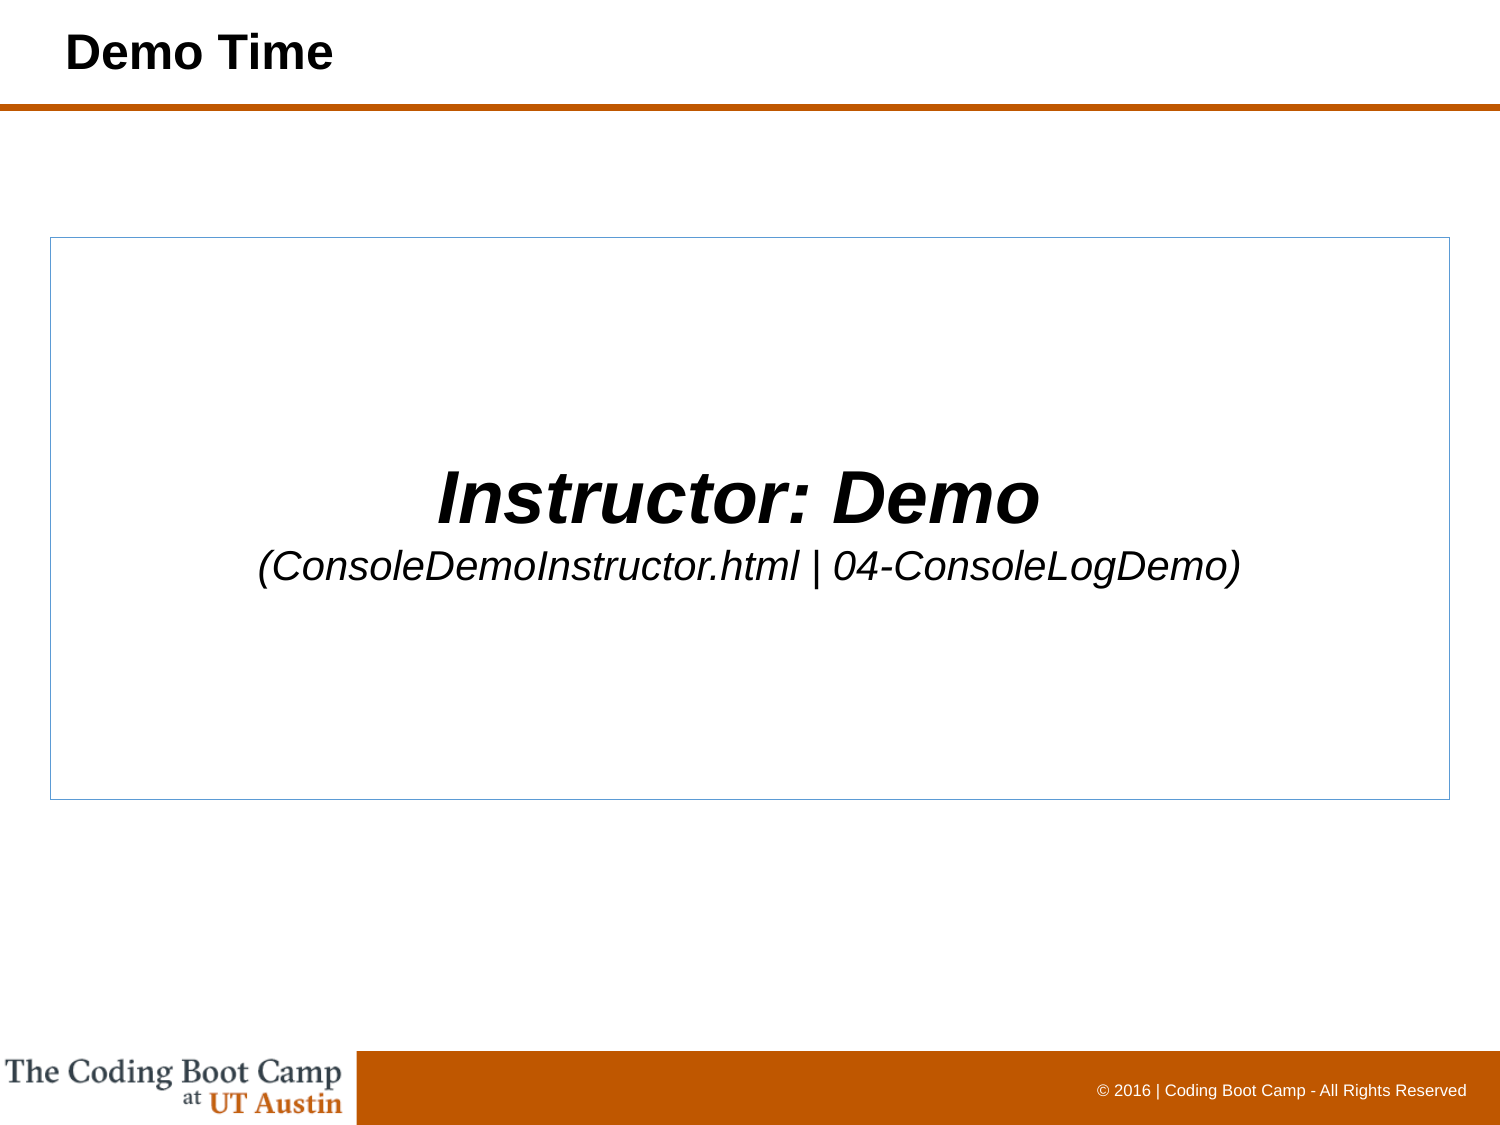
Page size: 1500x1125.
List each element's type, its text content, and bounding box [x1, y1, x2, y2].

picture [0, 1050, 357, 1125]
text_box Instructor: Demo (ConsoleDemoInstructor.html | 04-ConsoleLogDemo) [50, 237, 1450, 800]
title Demo Time [50, 0, 948, 108]
